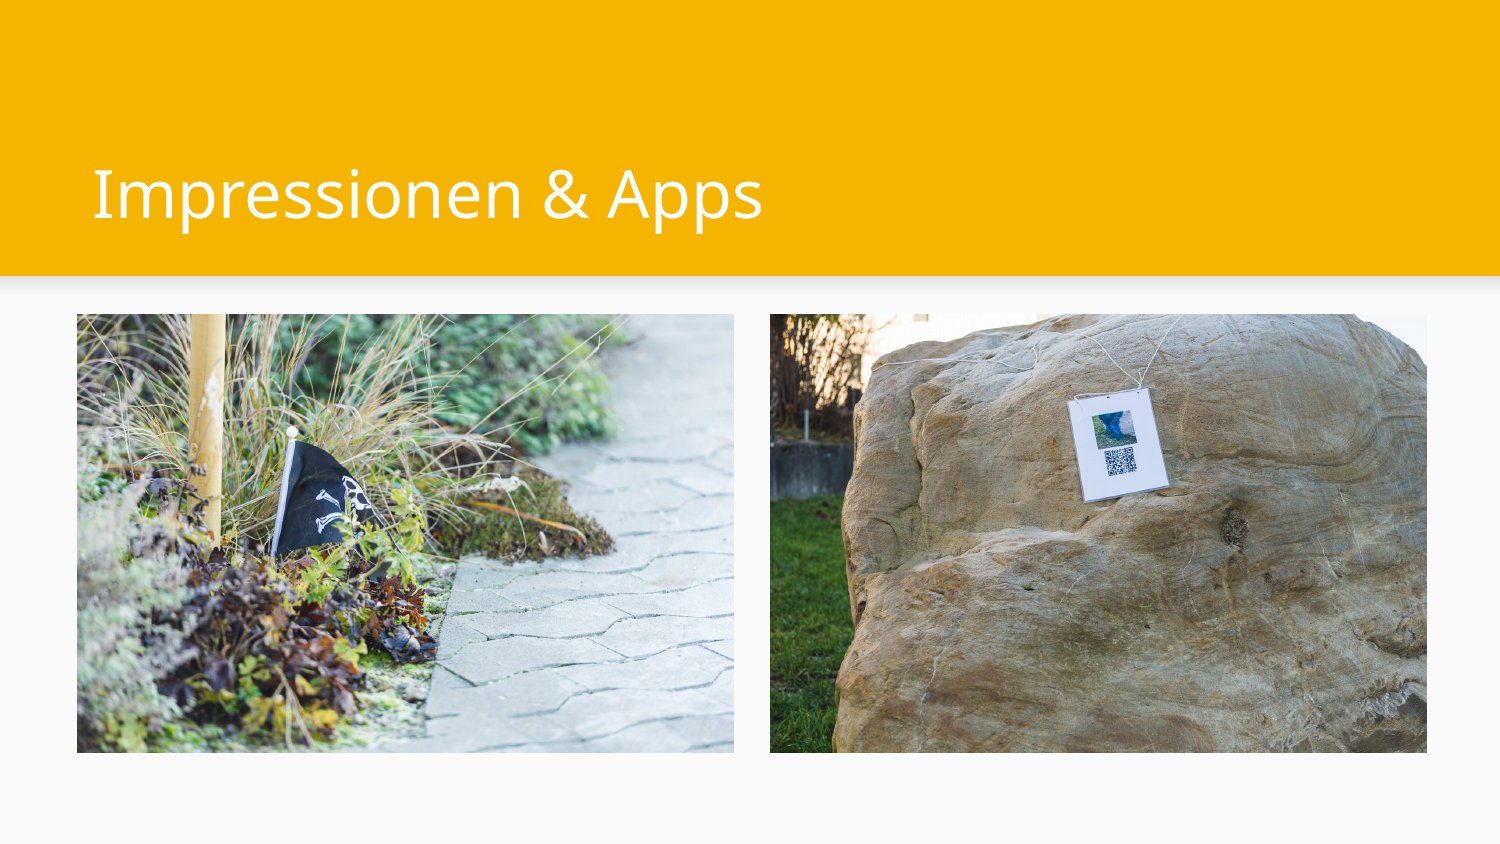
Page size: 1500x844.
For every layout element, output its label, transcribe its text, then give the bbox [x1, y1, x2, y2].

title Impressionen & Apps [77, 121, 1427, 248]
picture [77, 314, 734, 753]
picture [769, 314, 1427, 753]
